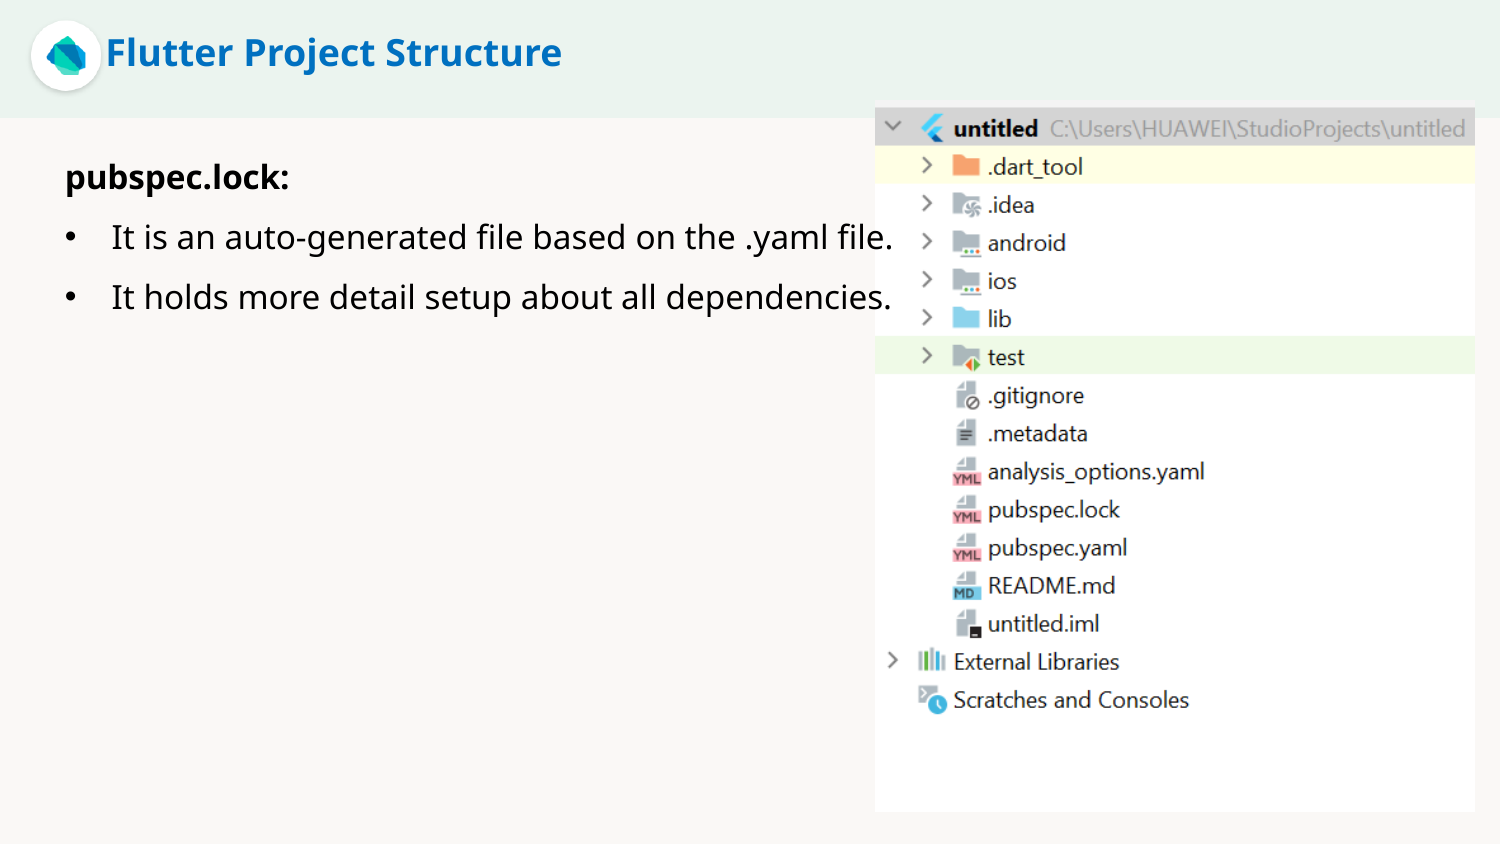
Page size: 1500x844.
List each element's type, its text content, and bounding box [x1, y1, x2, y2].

text_box pubspec.lock: It is an auto-generated file based on the .yaml file. It holds more detail setup about all dependencies. [49, 149, 869, 324]
text_box Flutter Project Structure [90, 21, 588, 82]
picture [0, 0, 1500, 844]
